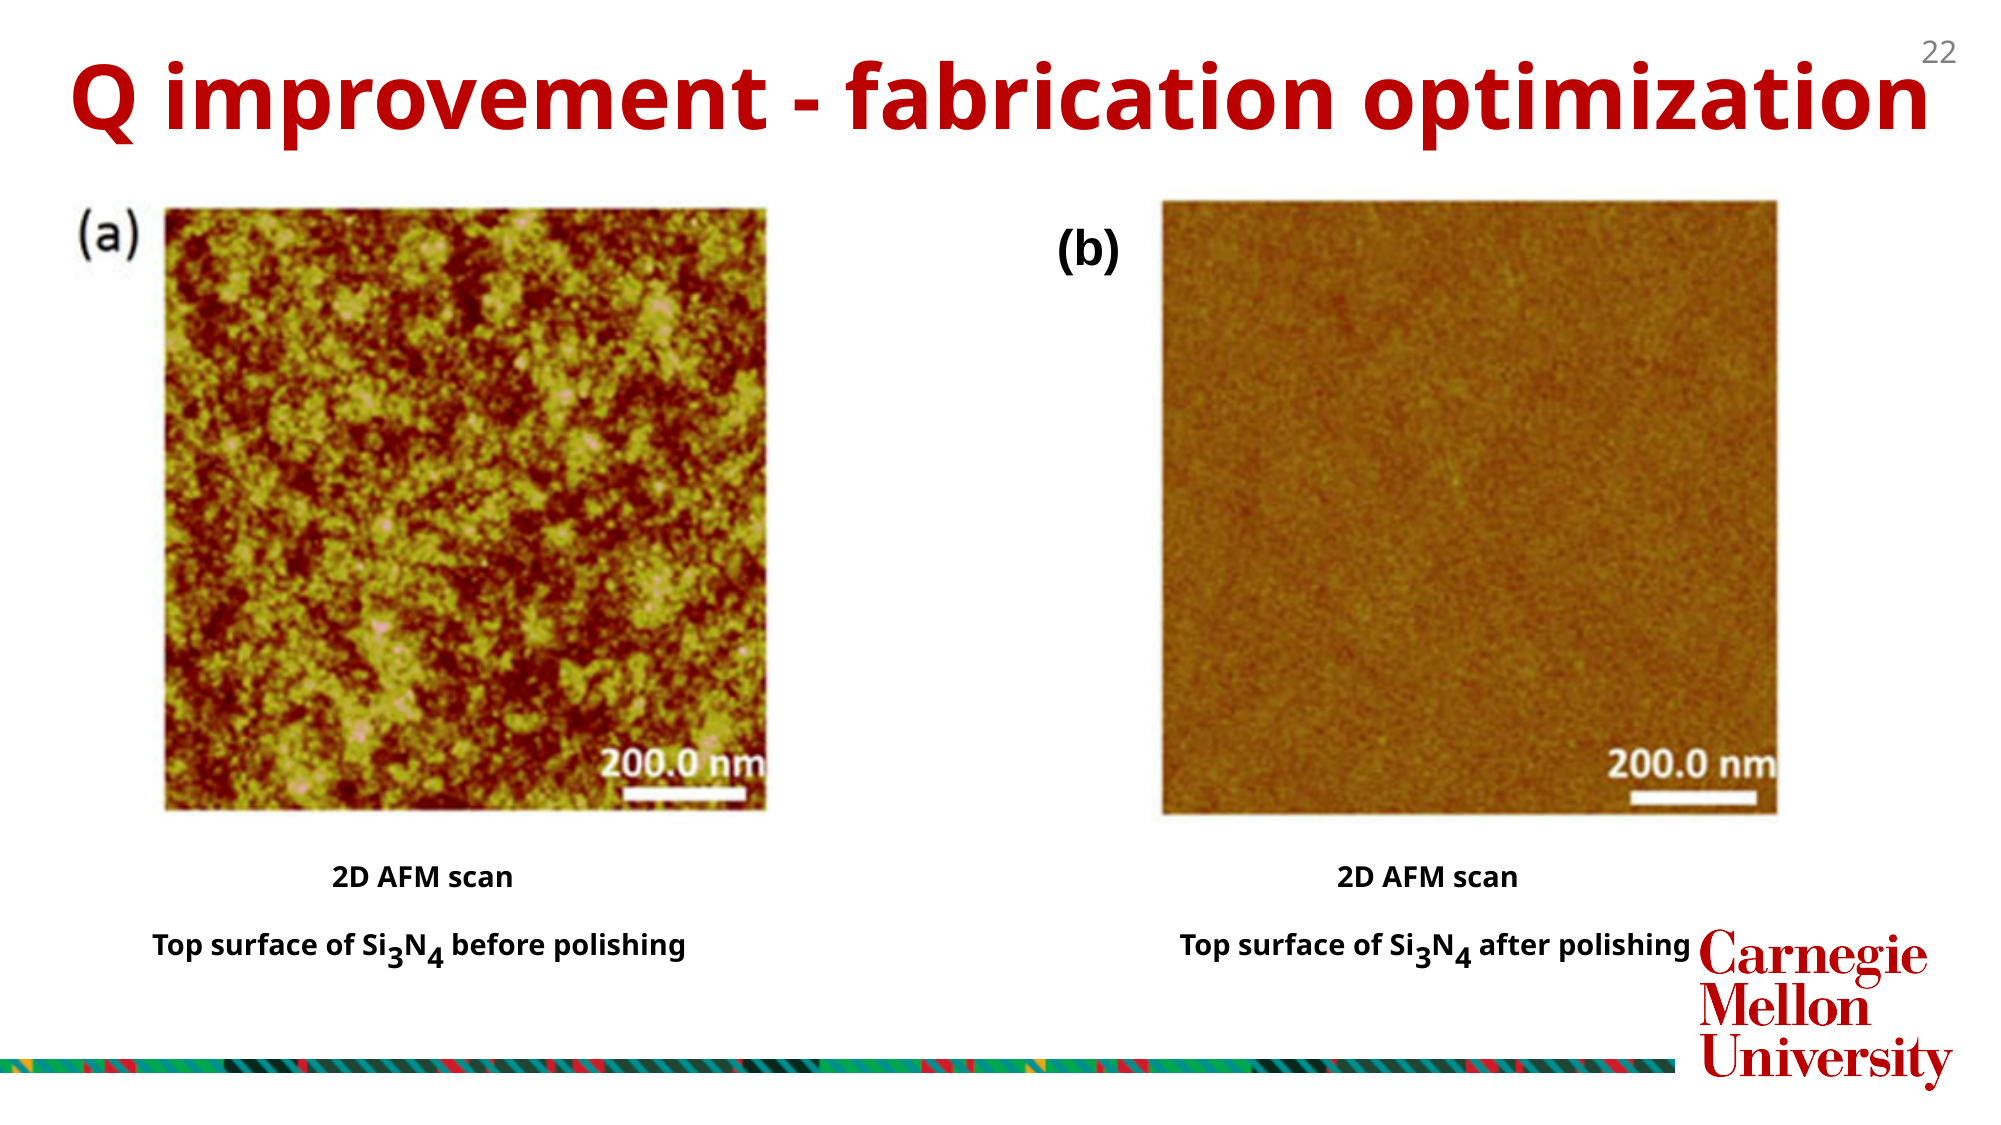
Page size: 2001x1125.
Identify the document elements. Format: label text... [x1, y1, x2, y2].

picture [1149, 186, 1788, 827]
picture [0, 1059, 1675, 1073]
text_box (b) [1042, 207, 1144, 283]
text_box 2D AFM scan Top surface of Si3N4 before polishing [137, 817, 790, 982]
picture [1700, 929, 1953, 1091]
title Q improvement - fabrication optimization [48, 30, 1968, 164]
picture [68, 190, 776, 818]
text_box 2D AFM scan Top surface of Si3N4 after polishing [1149, 817, 1802, 982]
